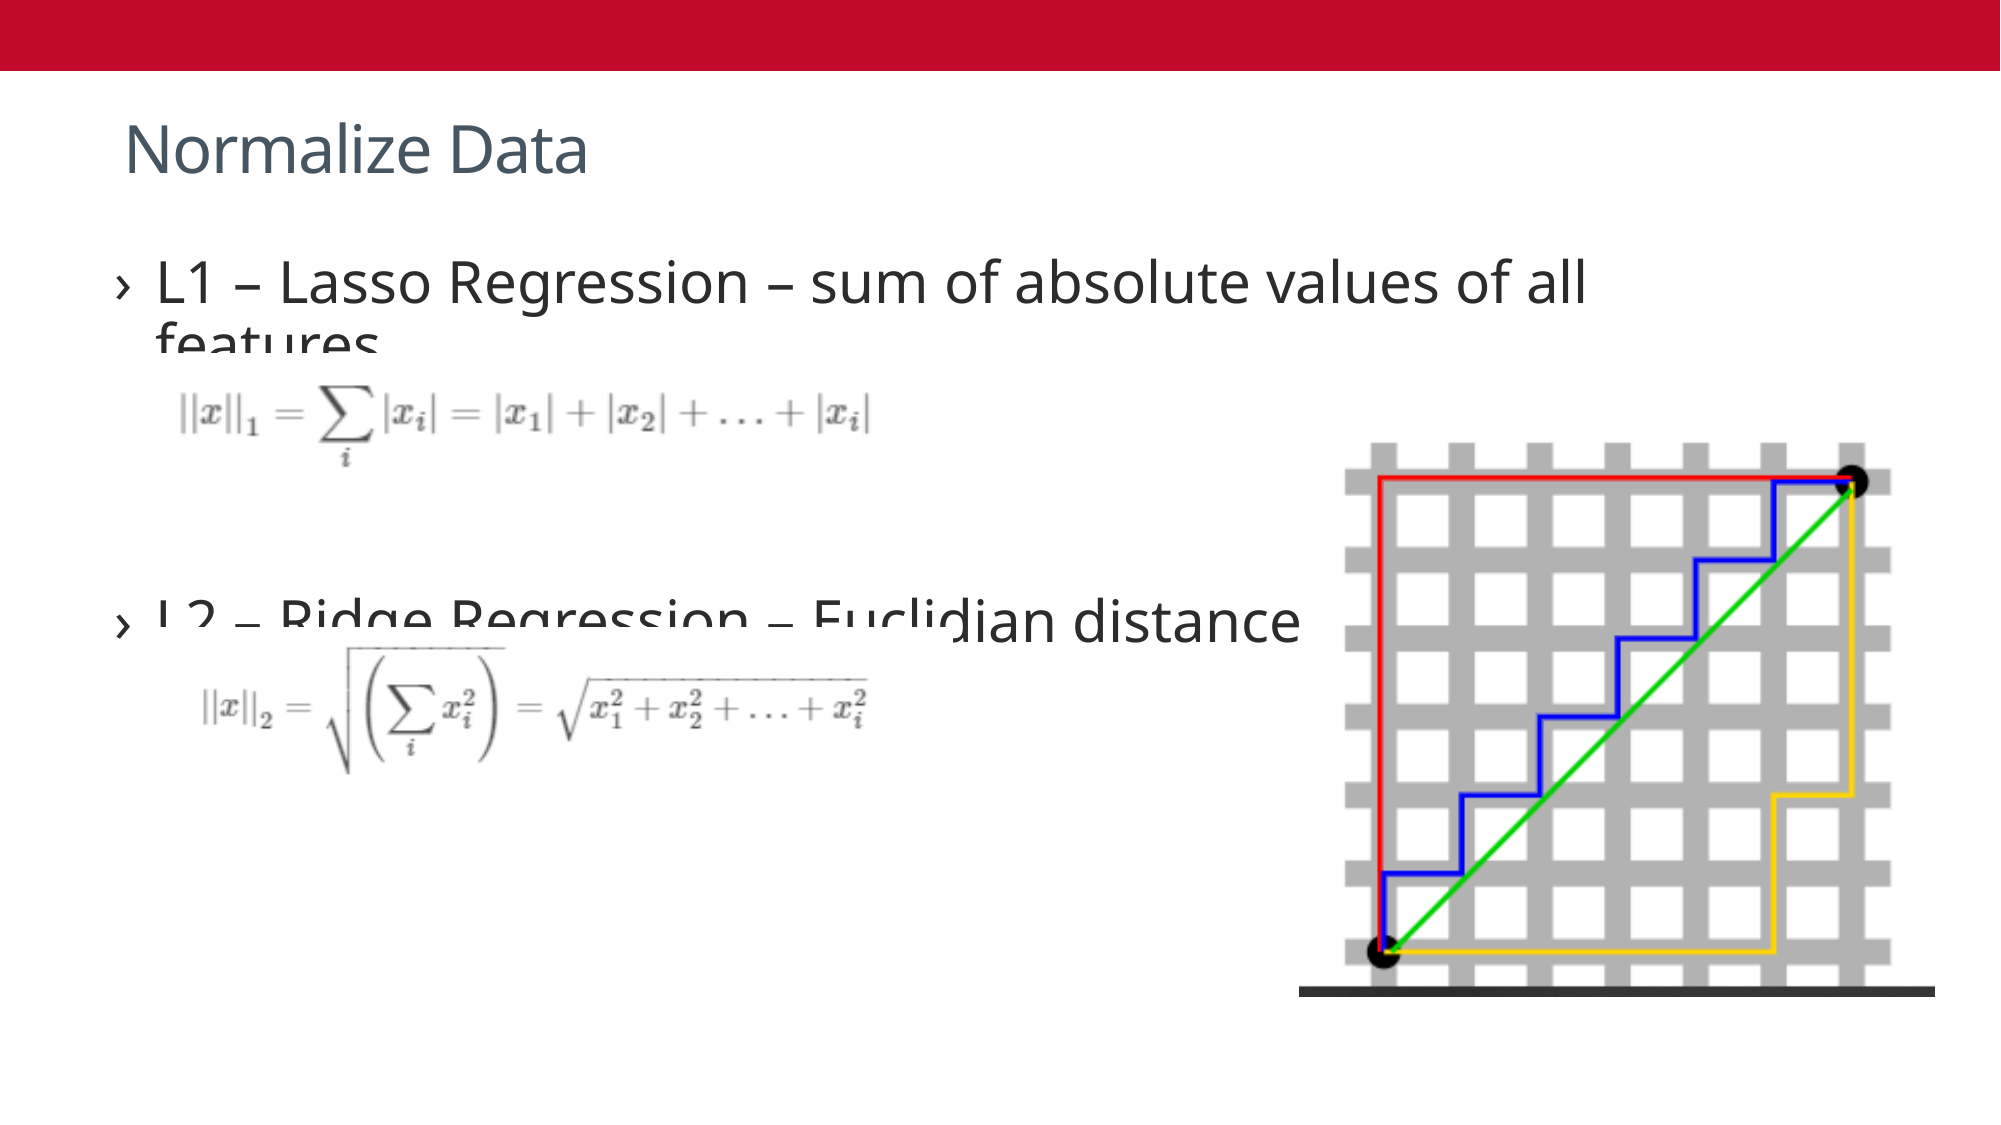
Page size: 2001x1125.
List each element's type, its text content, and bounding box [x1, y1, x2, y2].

picture [1299, 417, 1935, 997]
text_box [0, 0, 2000, 72]
text_box L1 – Lasso Regression – sum of absolute values of all features L2 – Ridge Regression – Euclidian distance [99, 245, 1770, 1094]
picture [157, 353, 942, 489]
picture [146, 627, 954, 801]
title Normalize Data [99, 100, 1881, 246]
